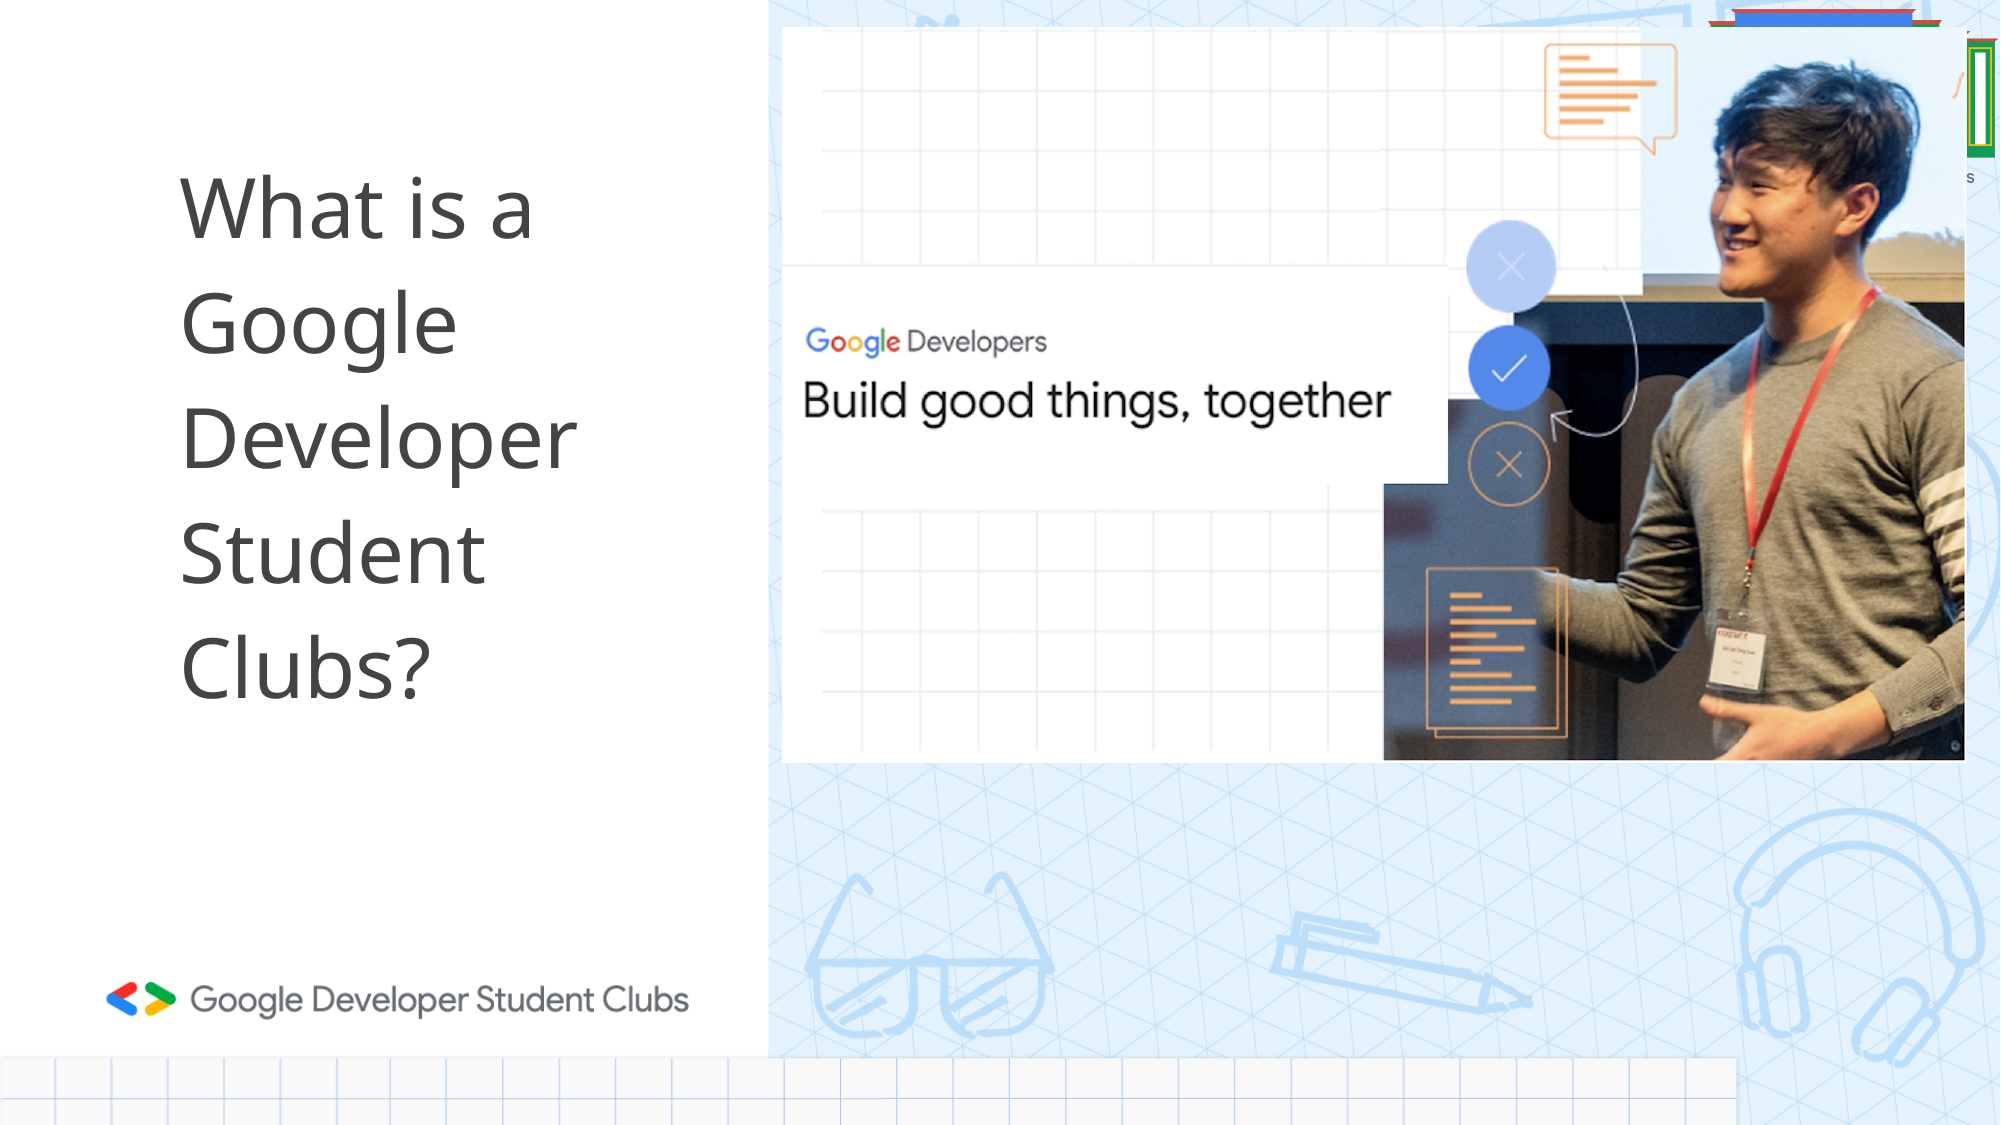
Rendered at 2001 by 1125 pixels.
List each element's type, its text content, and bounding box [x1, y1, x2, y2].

picture [0, 0, 2001, 1125]
text_box What is a Google Developer Student Clubs? [159, 120, 701, 735]
